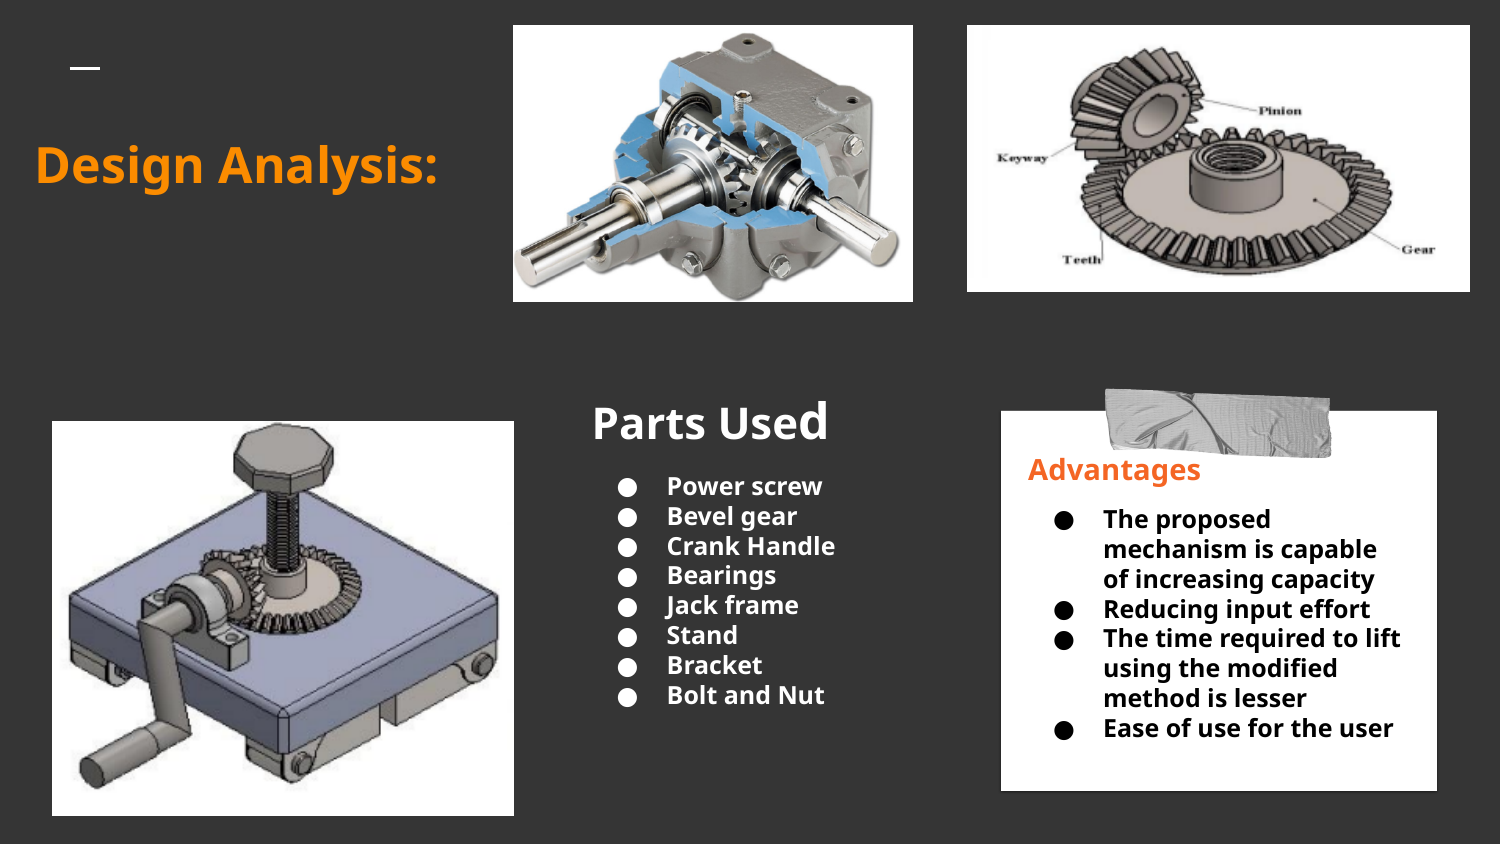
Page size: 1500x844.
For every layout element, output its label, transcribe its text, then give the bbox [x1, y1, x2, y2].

picture [52, 421, 514, 816]
text_box Parts Used Power screw Bevel gear Crank Handle Bearings Jack frame Stand Bracket Bolt and Nut [576, 374, 924, 768]
title Design Analysis: [19, 118, 507, 302]
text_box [982, 389, 1454, 806]
picture [967, 25, 1470, 292]
picture [512, 25, 913, 302]
